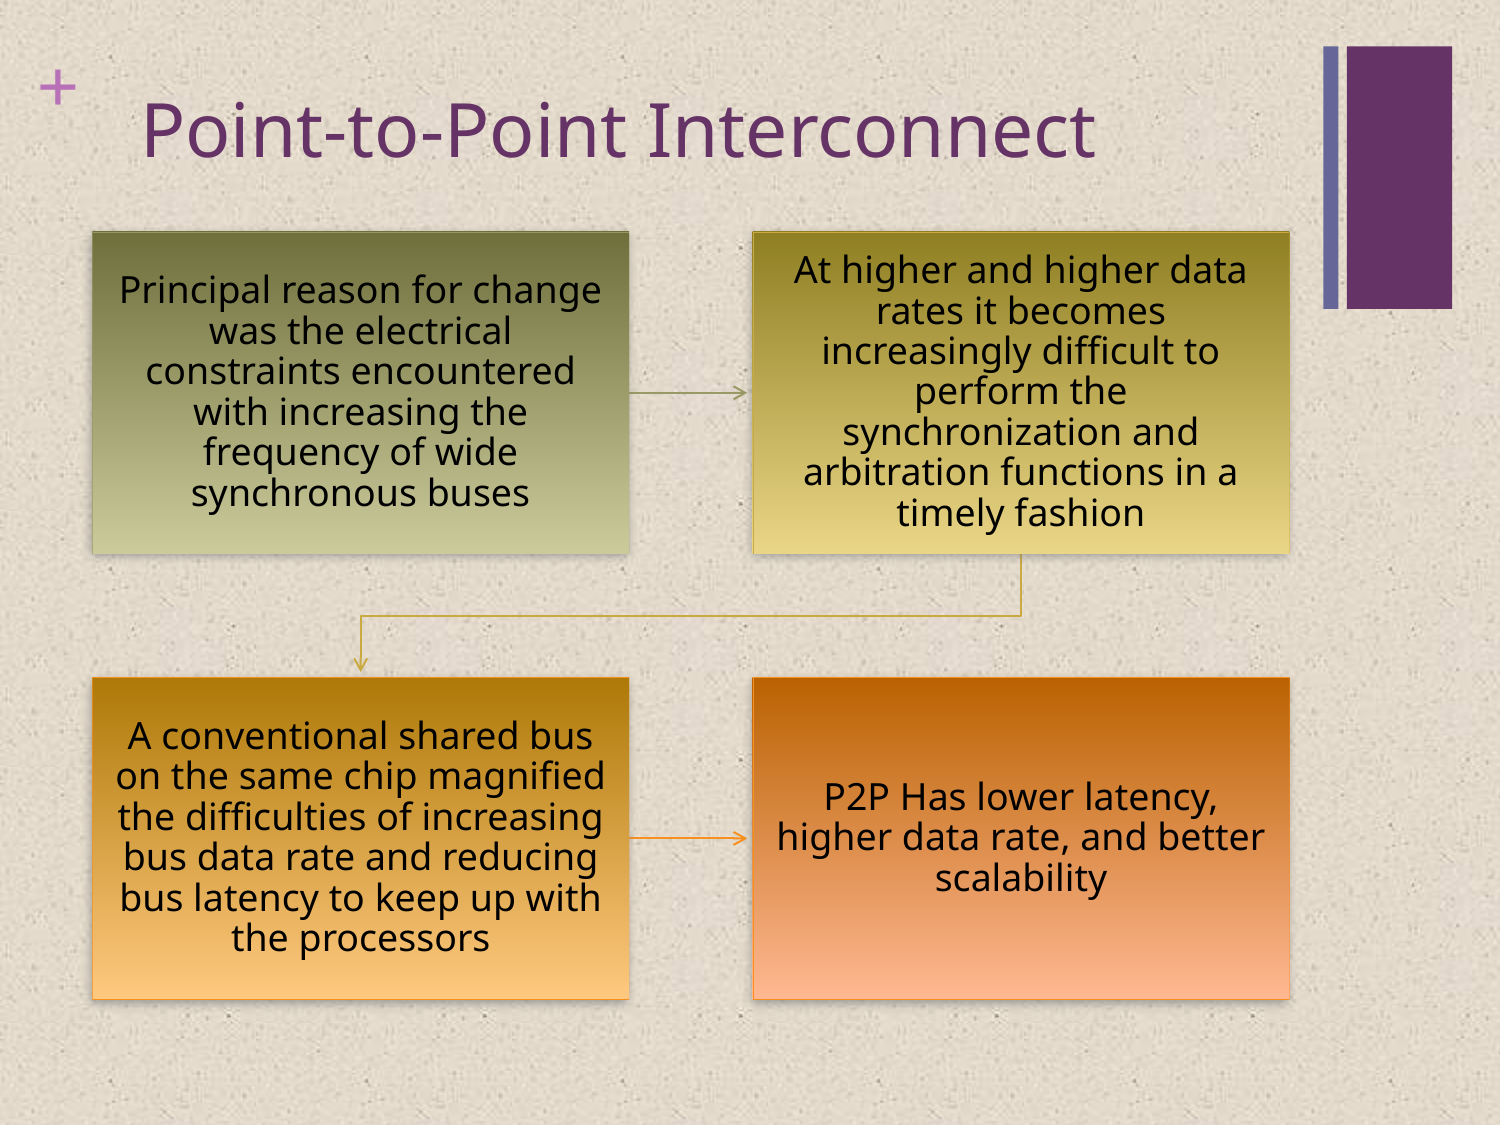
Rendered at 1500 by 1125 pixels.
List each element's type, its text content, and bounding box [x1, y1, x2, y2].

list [76, 231, 1306, 1000]
picture [0, 0, 1500, 1125]
title Point-to-Point Interconnect [125, 75, 1365, 259]
